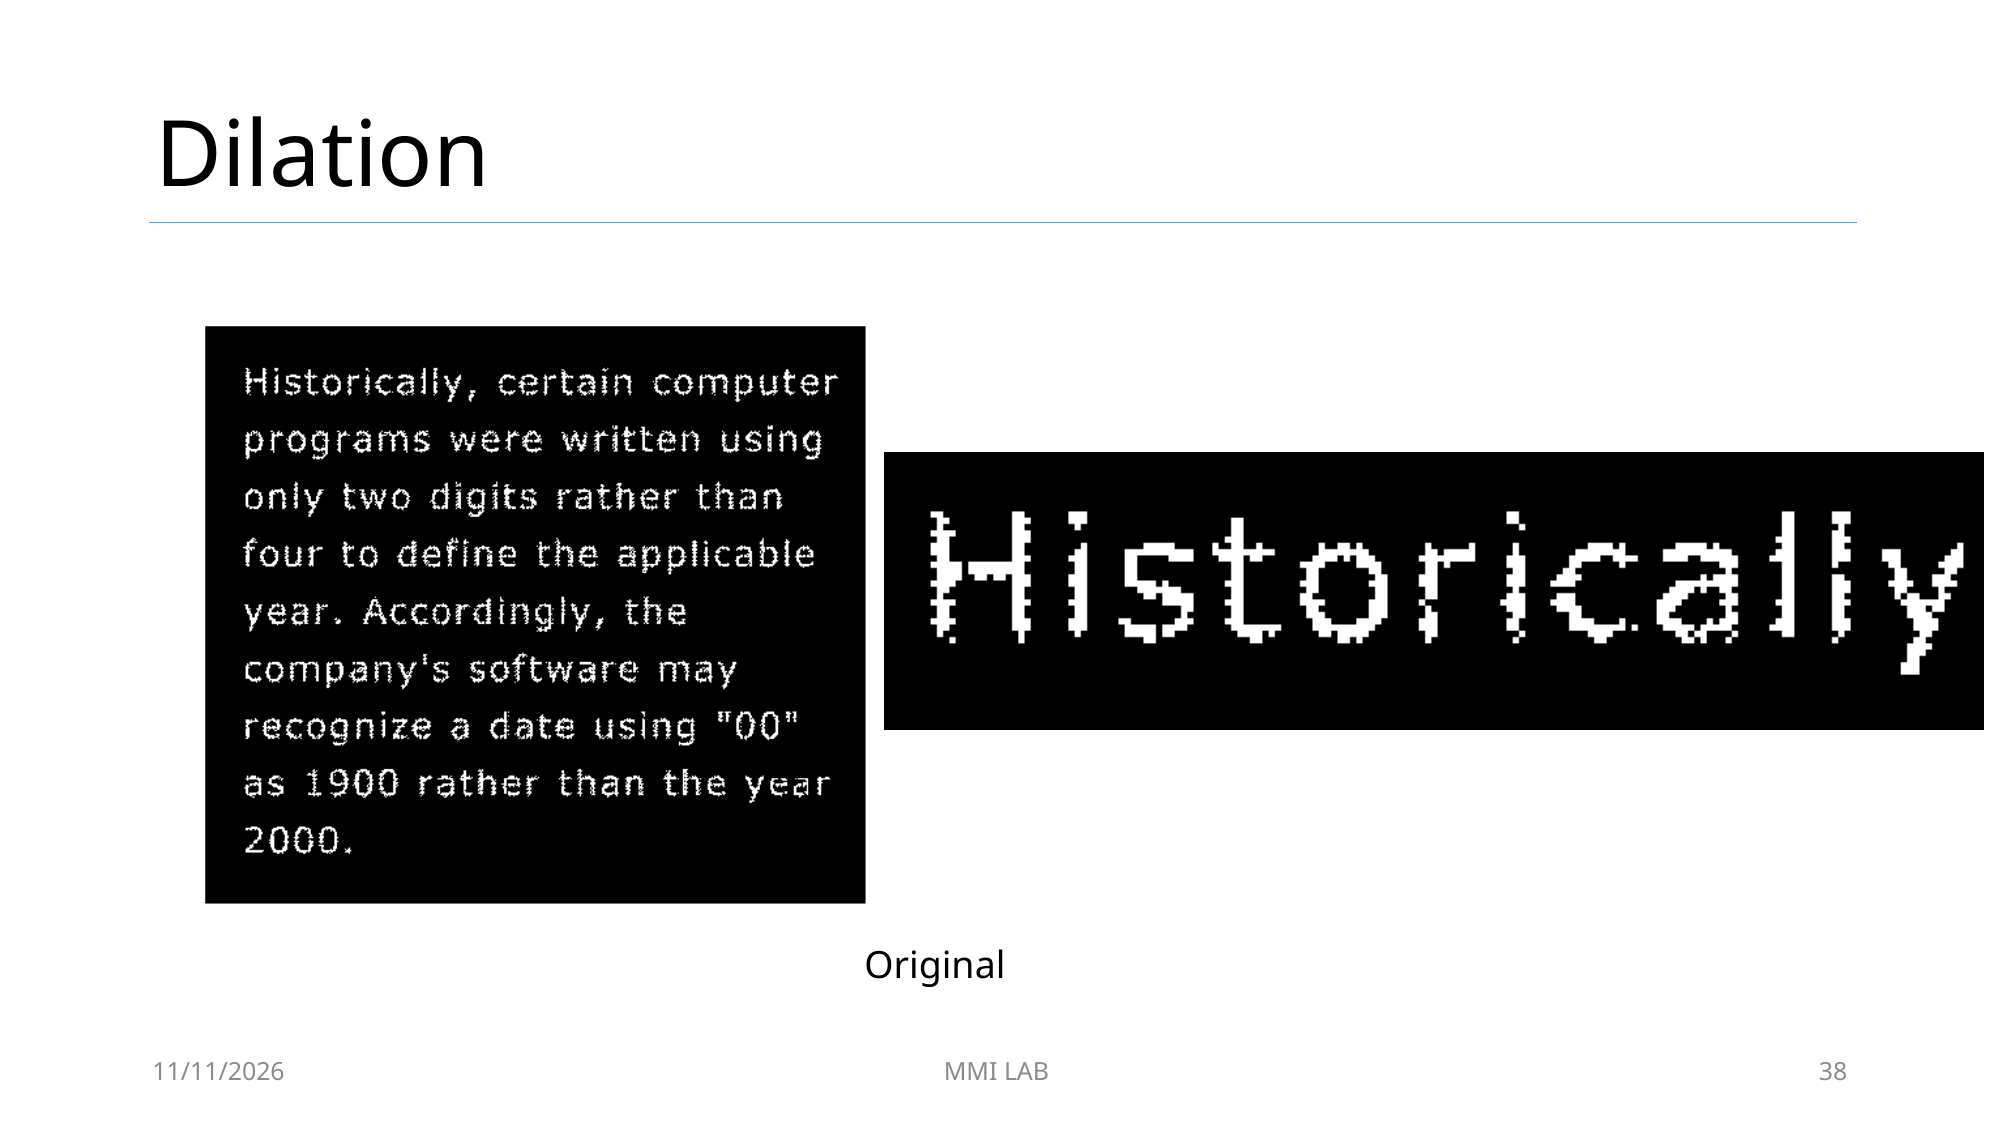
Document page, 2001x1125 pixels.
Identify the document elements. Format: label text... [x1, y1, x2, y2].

title Dilation [140, 48, 1866, 266]
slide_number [137, 1042, 588, 1103]
text_box Original [849, 933, 1024, 993]
picture [204, 325, 867, 905]
footer MMI LAB [662, 1042, 1338, 1103]
slide_number 38 [1412, 1042, 1863, 1103]
picture [884, 452, 1984, 730]
